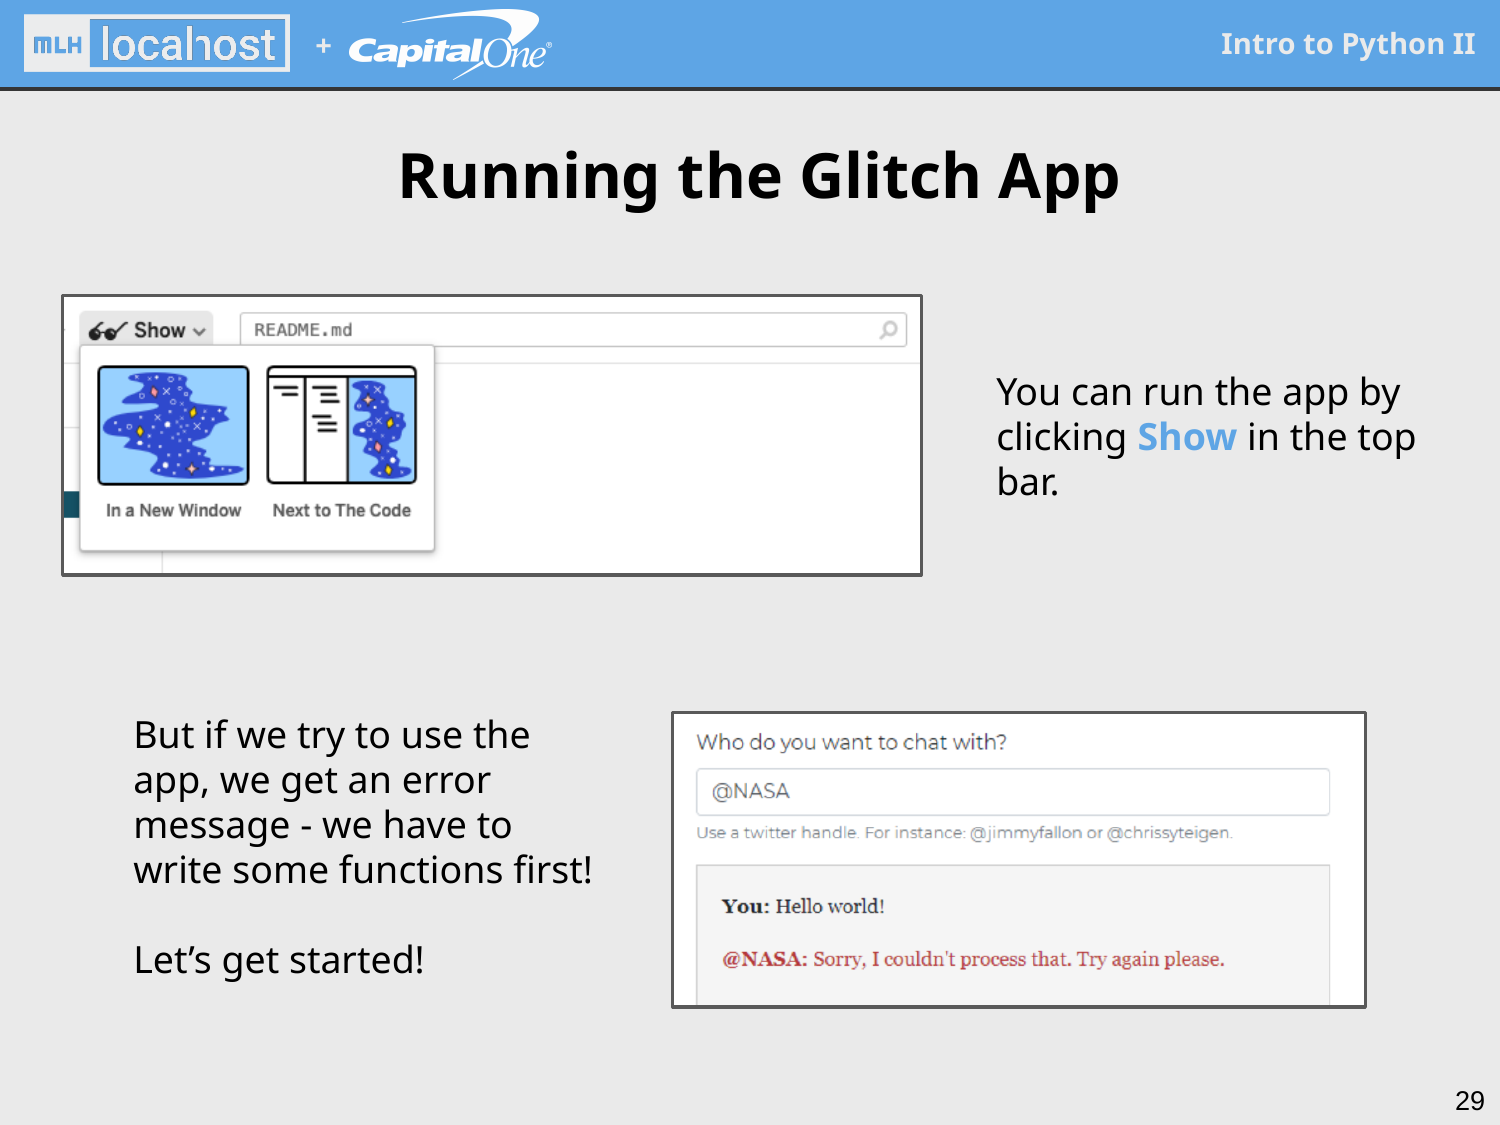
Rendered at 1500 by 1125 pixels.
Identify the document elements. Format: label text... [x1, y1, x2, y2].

picture [673, 713, 1364, 1006]
text_box You can run the app by clicking Show in the top bar. [981, 261, 1484, 609]
picture [349, 9, 552, 80]
picture [24, 14, 290, 72]
text_box But if we try to use the app, we get an error message - we have to write some functions first! Let’s get started! [118, 685, 621, 1006]
text_box Running the Glitch App [36, 106, 1484, 242]
picture [63, 296, 920, 574]
